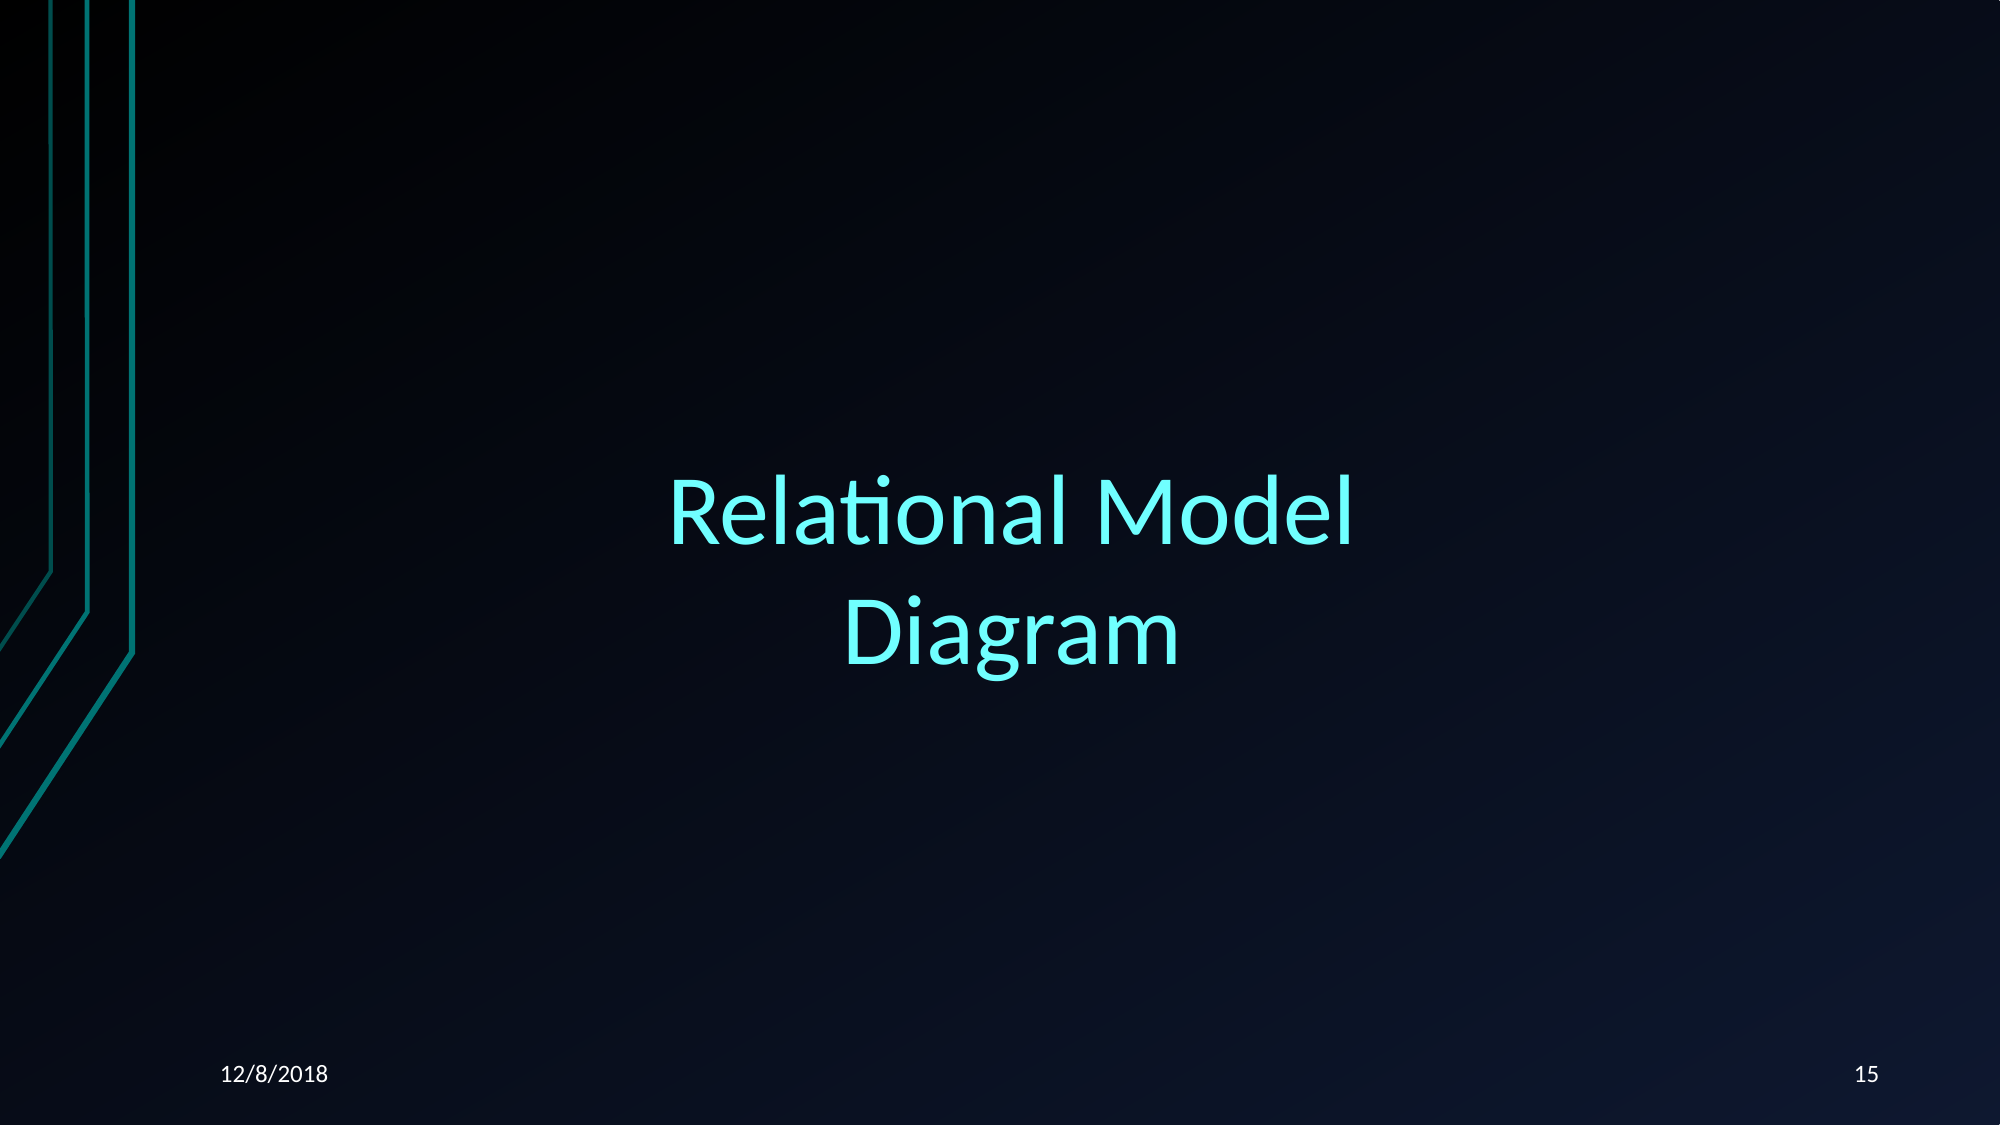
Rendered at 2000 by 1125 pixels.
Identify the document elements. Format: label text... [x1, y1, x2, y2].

text_box Relational Model Diagram [499, 437, 1525, 693]
slide_number 15 [1732, 1042, 1900, 1103]
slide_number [199, 1042, 567, 1103]
